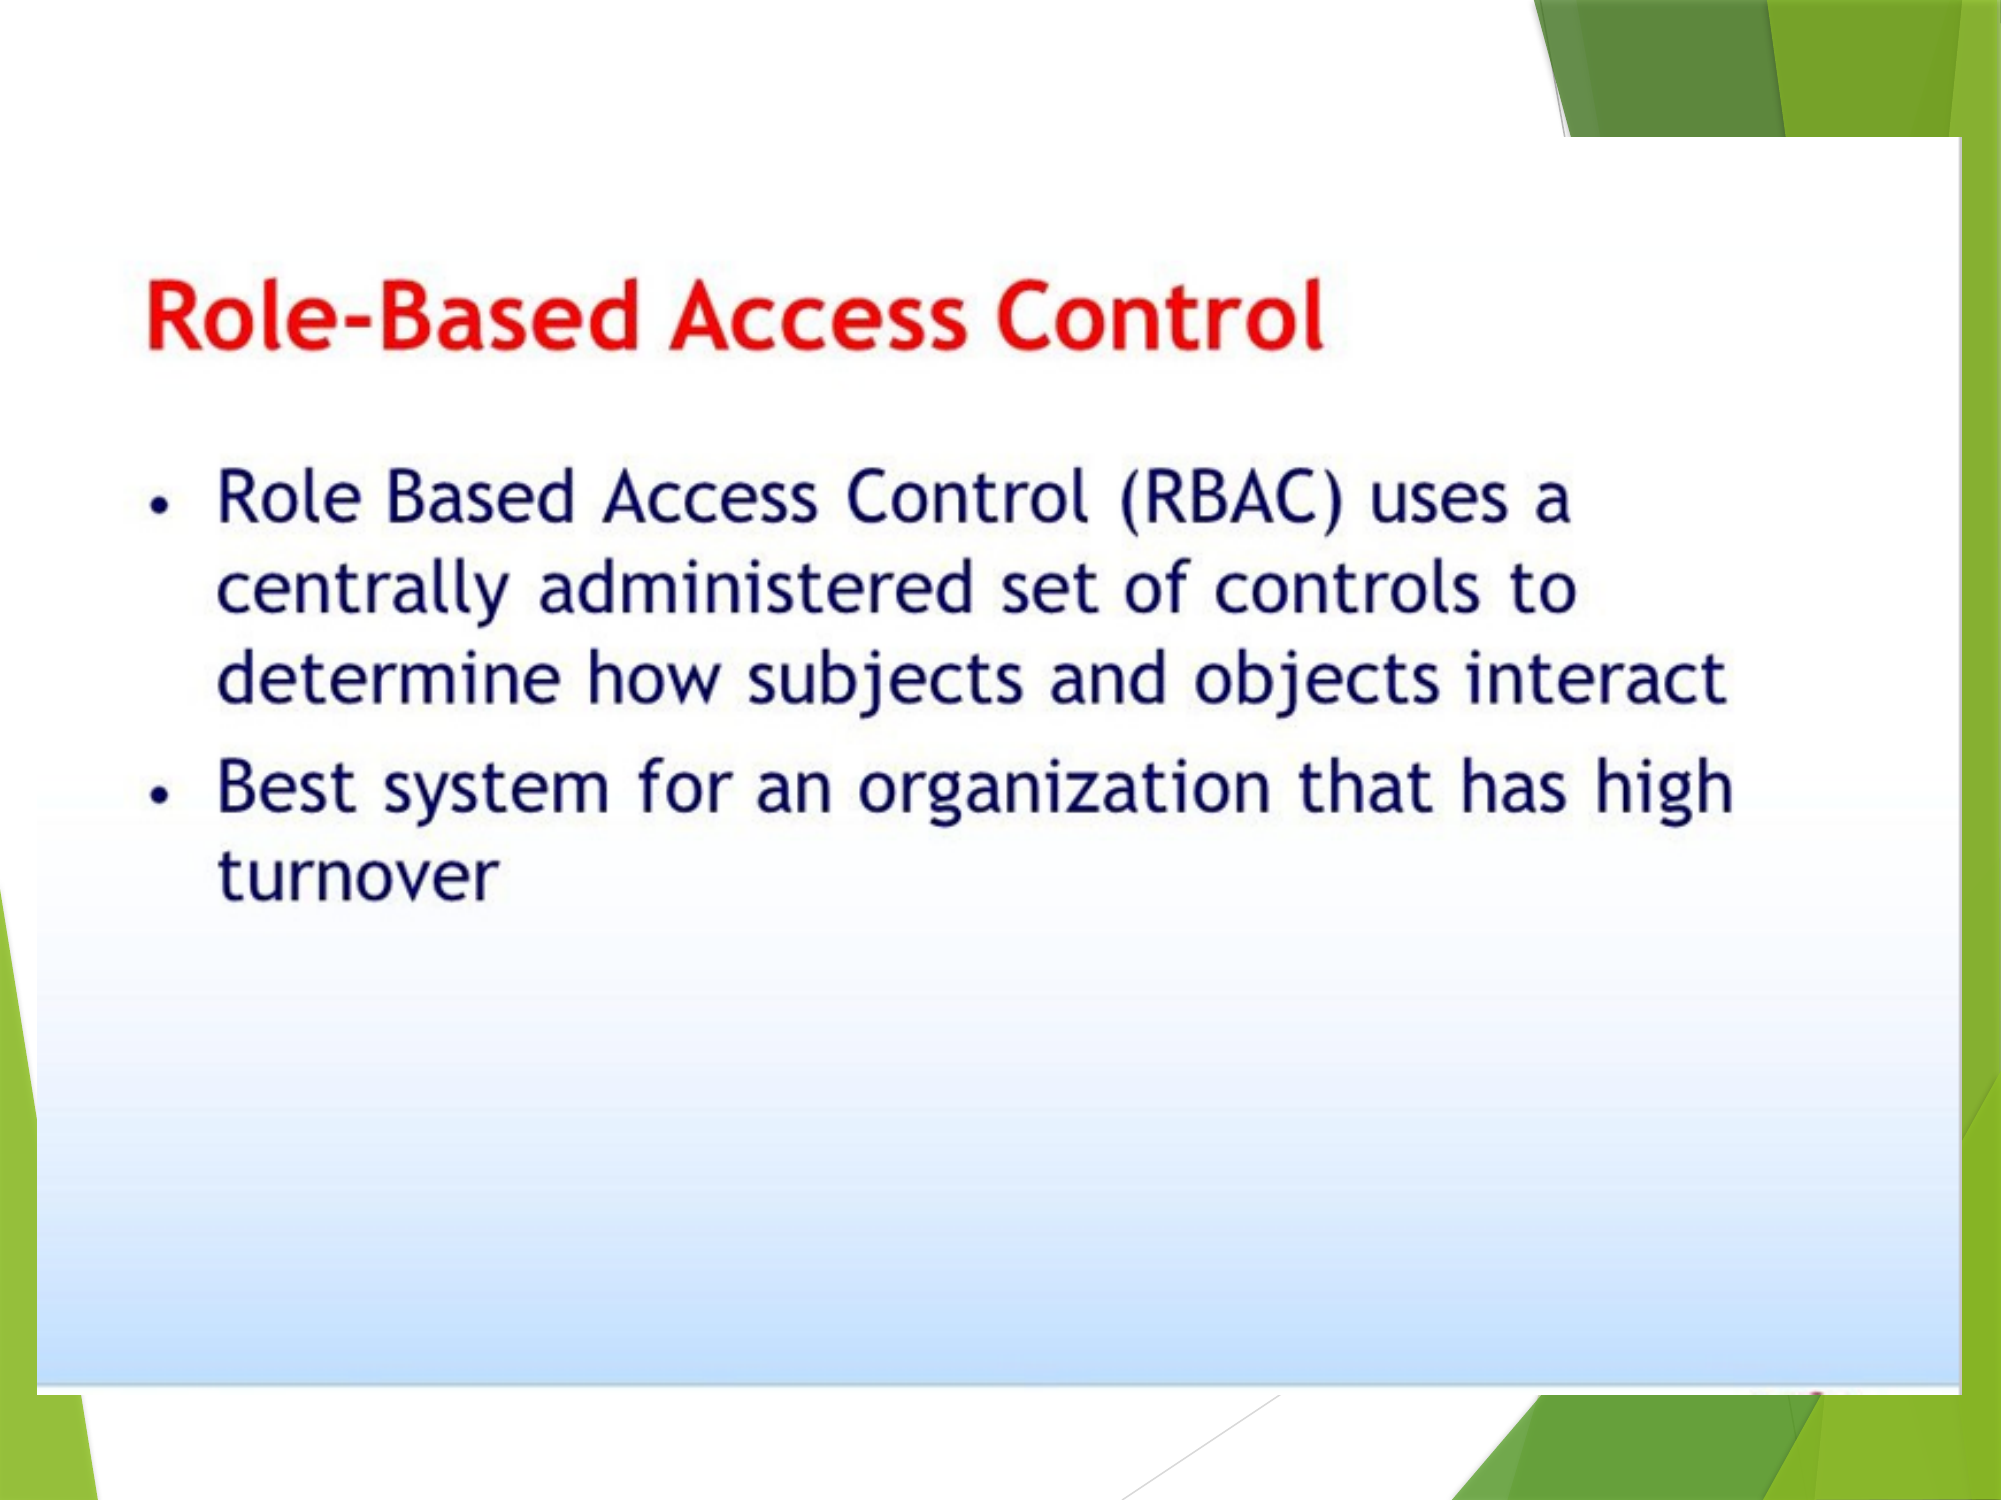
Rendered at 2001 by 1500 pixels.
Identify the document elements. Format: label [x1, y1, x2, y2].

picture [36, 136, 1963, 1396]
